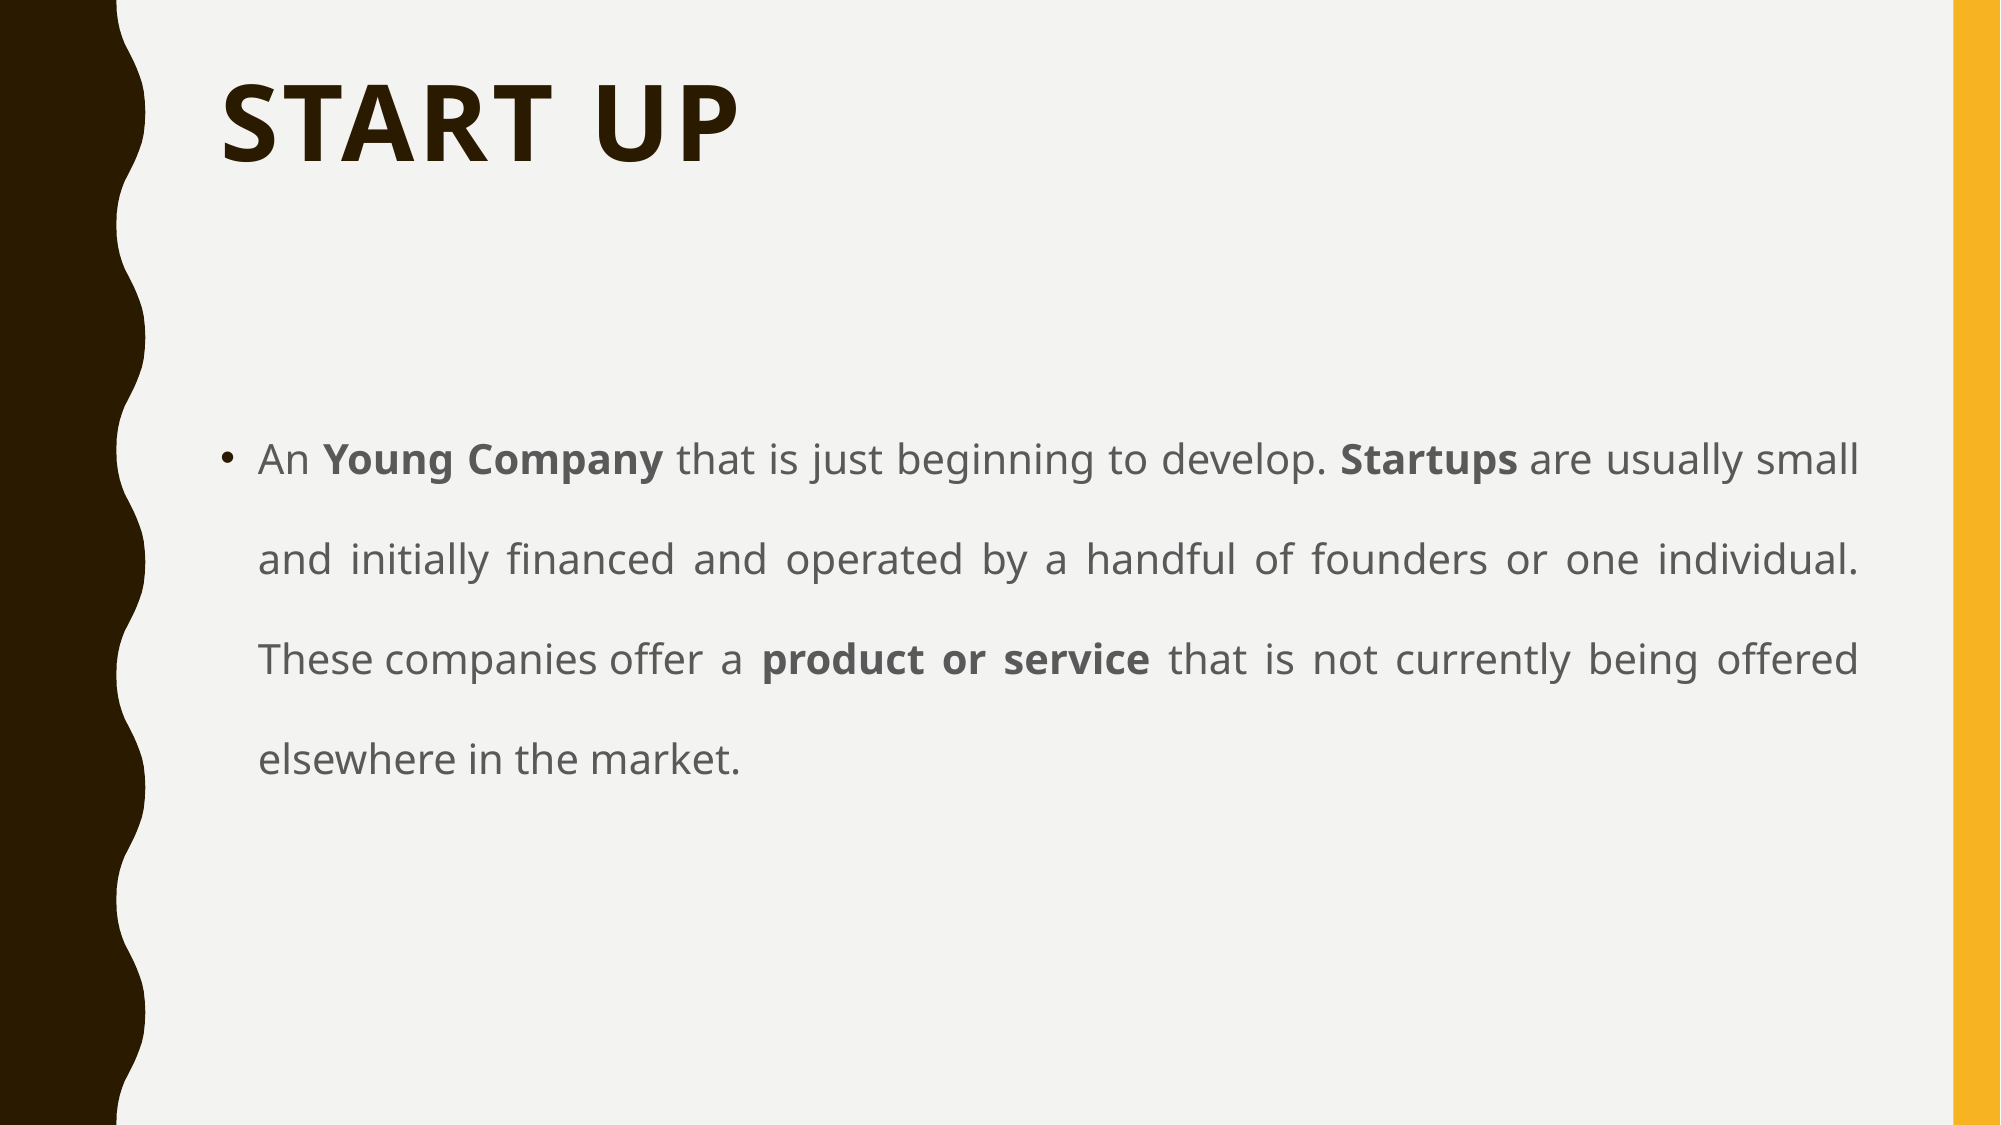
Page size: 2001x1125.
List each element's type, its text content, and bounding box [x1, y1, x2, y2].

list An Young Company that is just beginning to develop. Startups are usually small and initially financed and operated by a handful of founders or one individual. These companies offer a product or service that is not currently being offered elsewhere in the market. [205, 375, 1875, 965]
title Start UP [205, 62, 1875, 308]
